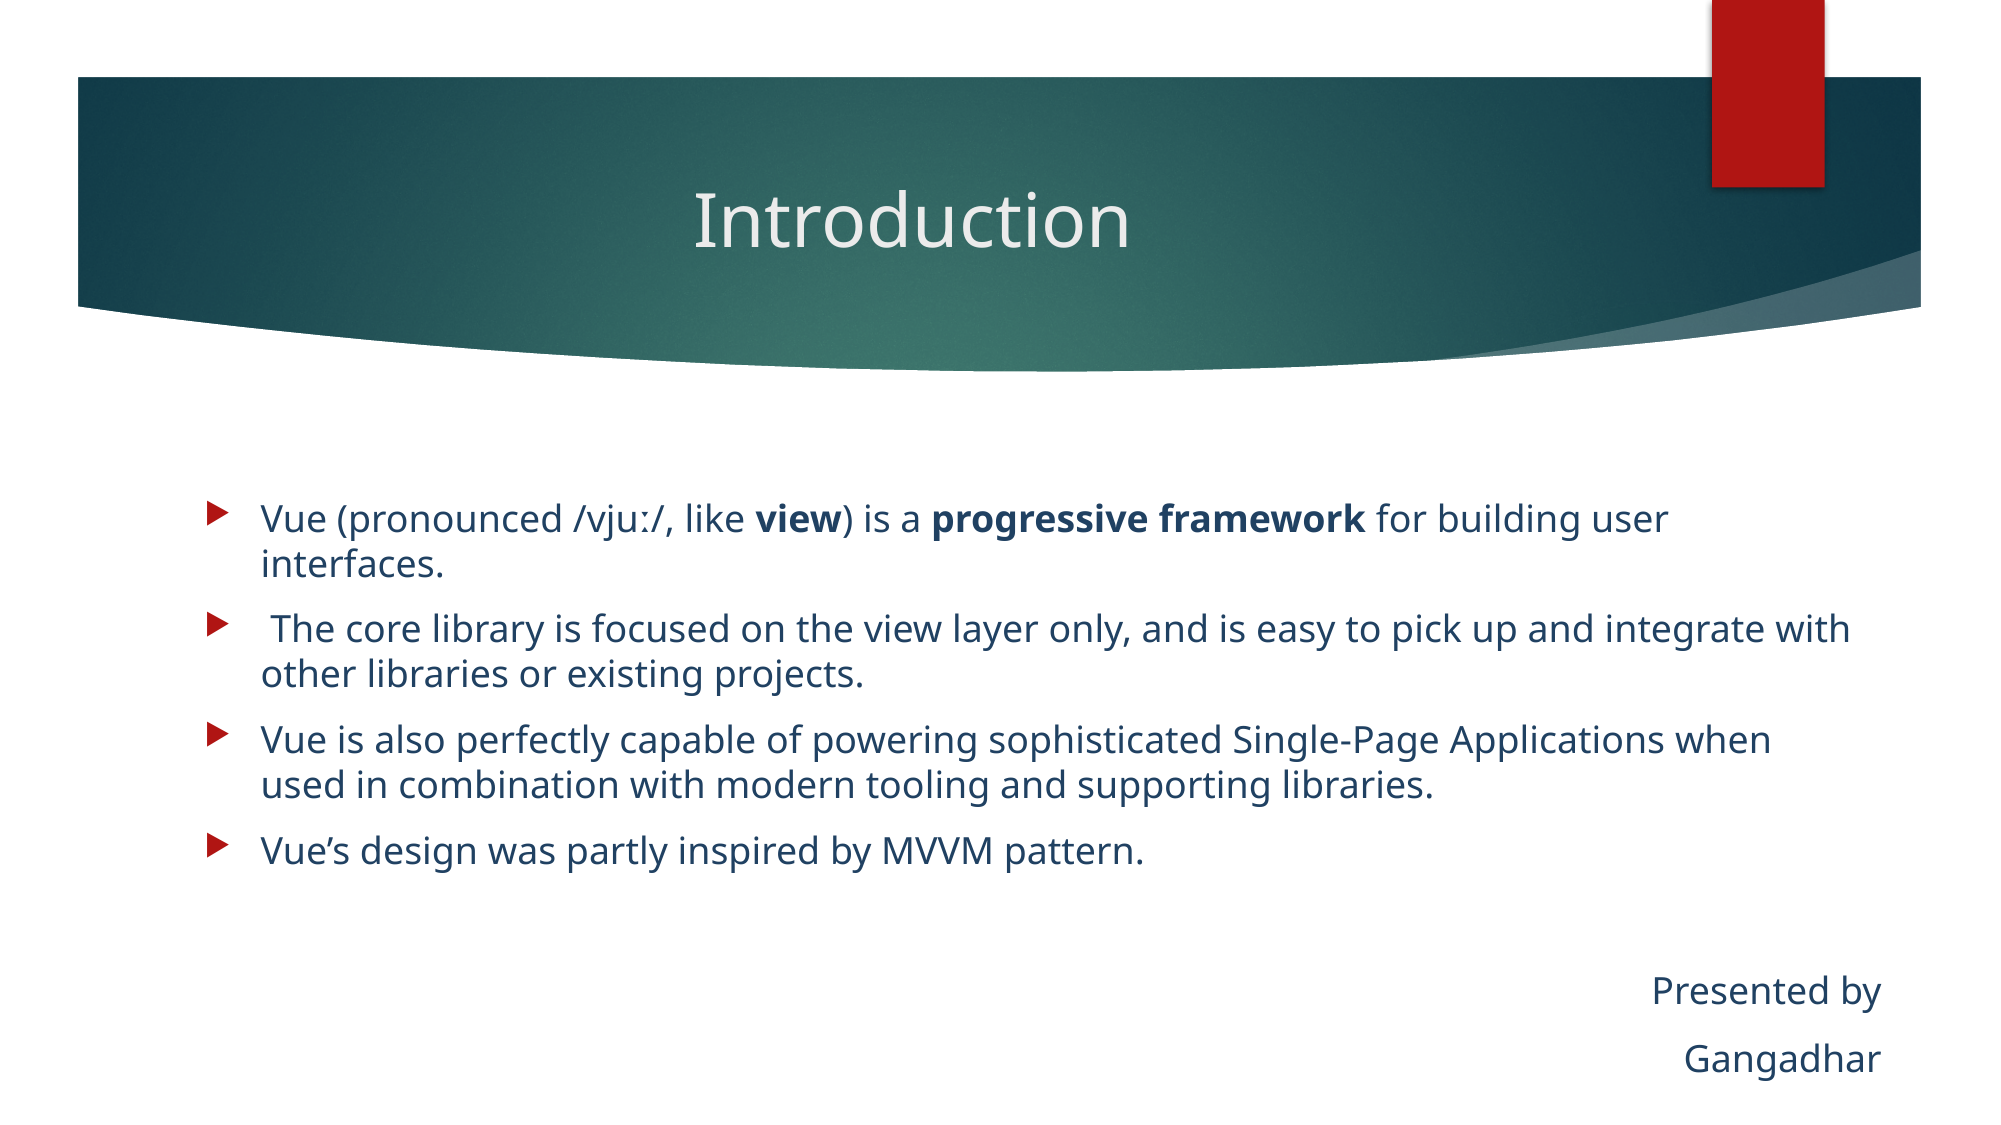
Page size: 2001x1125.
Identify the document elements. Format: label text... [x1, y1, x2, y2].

list Vue (pronounced /vjuː/, like view) is a progressive framework for building user interfaces. The core library is focused on the view layer only, and is easy to pick up and integrate with other libraries or existing projects. Vue is also perfectly capable of powering sophisticated Single-Page Applications when used in combination with modern tooling and supporting libraries. Vue’s design was partly inspired by MVVM pattern. [189, 487, 1869, 1048]
text_box Presented by Gangadhar [1262, 960, 1897, 1088]
title Introduction [189, 159, 1638, 276]
